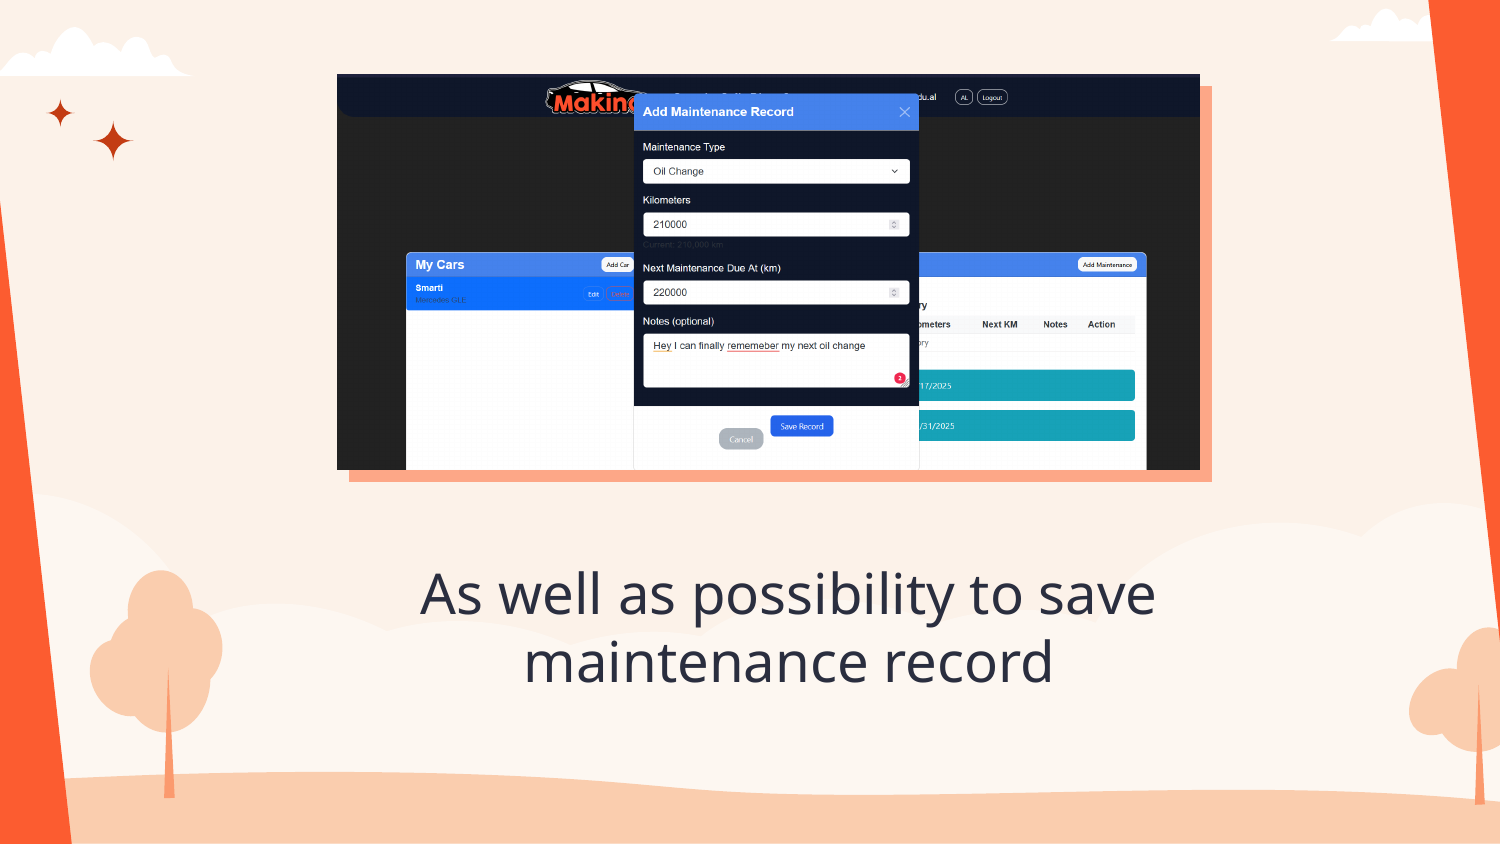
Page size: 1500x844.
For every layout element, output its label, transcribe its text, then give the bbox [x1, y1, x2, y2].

picture [337, 74, 1201, 470]
title As well as possibility to save maintenance record [341, 543, 1238, 638]
